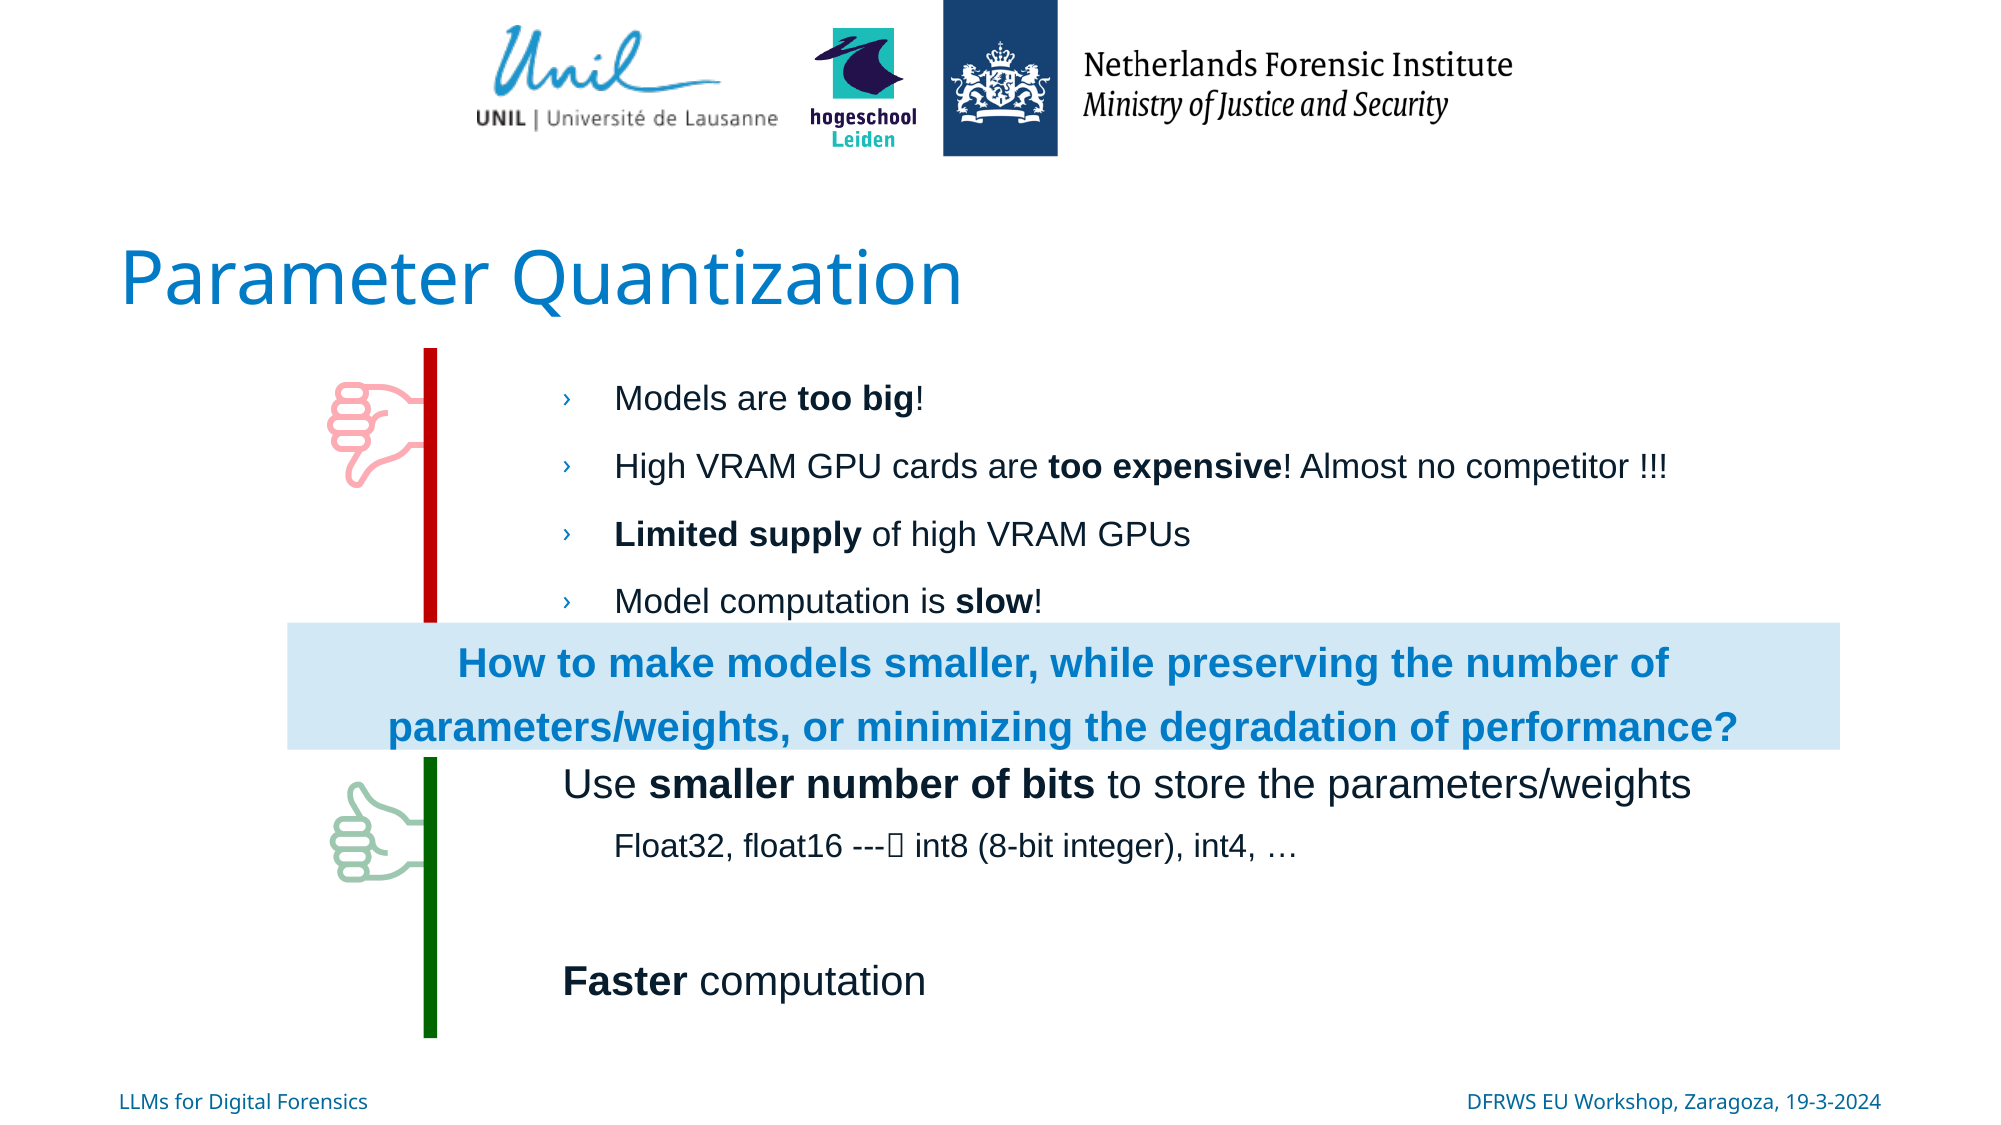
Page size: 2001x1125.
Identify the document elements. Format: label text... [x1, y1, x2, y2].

list Models are too big! High VRAM GPU cards are too expensive! Almost no competitor !!! Limited supply of high VRAM GPUs Model computation is slow! [547, 359, 1896, 629]
title Parameter Quantization [104, 172, 1897, 329]
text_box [285, 737, 475, 1039]
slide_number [1172, 1081, 1896, 1125]
text_box How to make models smaller, while preserving the number of parameters/weights, or minimizing the degradation of performance? [287, 622, 1840, 750]
picture [0, 0, 2001, 228]
footer LLMs for Digital Forensics [104, 1081, 1067, 1125]
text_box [280, 335, 480, 630]
list Use smaller number of bits to store the parameters/weights Float32, float16 --- int8 (8-bit integer), int4, … Faster computation [547, 755, 1896, 1021]
